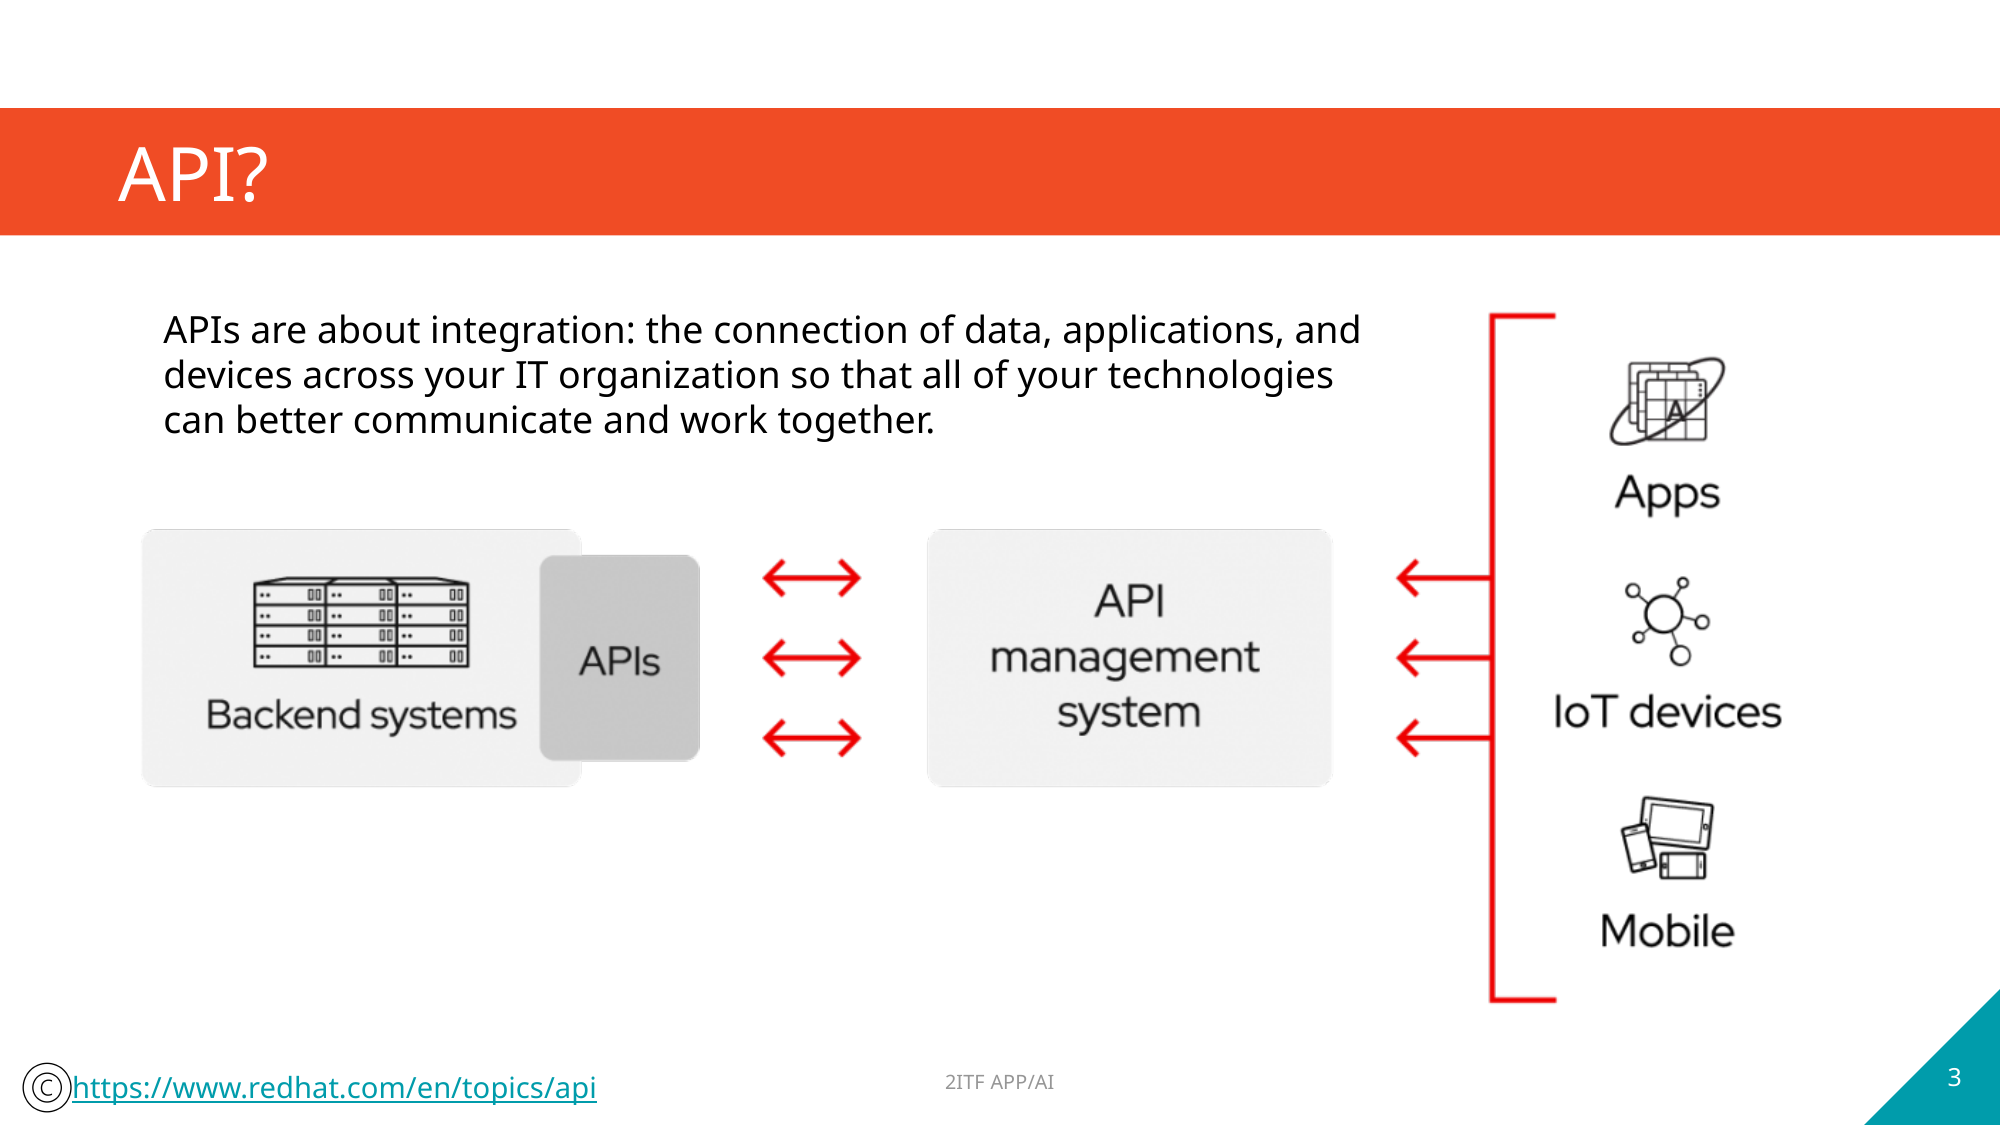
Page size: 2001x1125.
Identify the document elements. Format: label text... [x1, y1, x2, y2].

picture [16, 1056, 78, 1119]
text_box https://www.redhat.com/en/topics/api [78, 1062, 613, 1117]
slide_number 3 [1862, 987, 2000, 1125]
title API? [0, 108, 2000, 236]
footer 2ITF APP/AI [704, 1062, 1296, 1101]
picture [130, 298, 1793, 1016]
